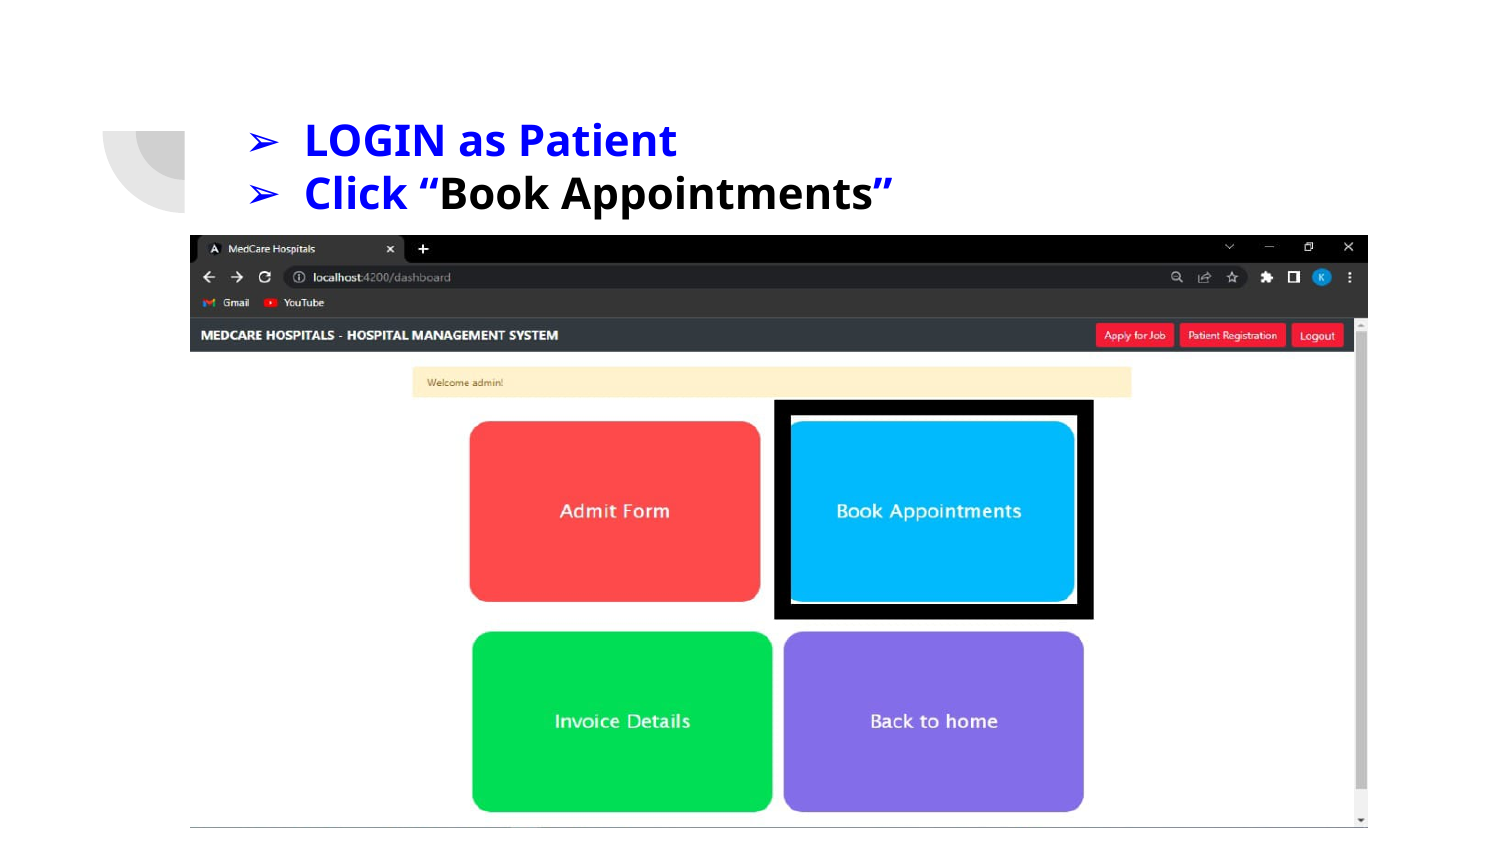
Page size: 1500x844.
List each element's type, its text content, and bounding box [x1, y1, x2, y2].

picture [190, 235, 1368, 828]
title LOGIN as Patient Click “Book Appointments” [213, 98, 1368, 235]
